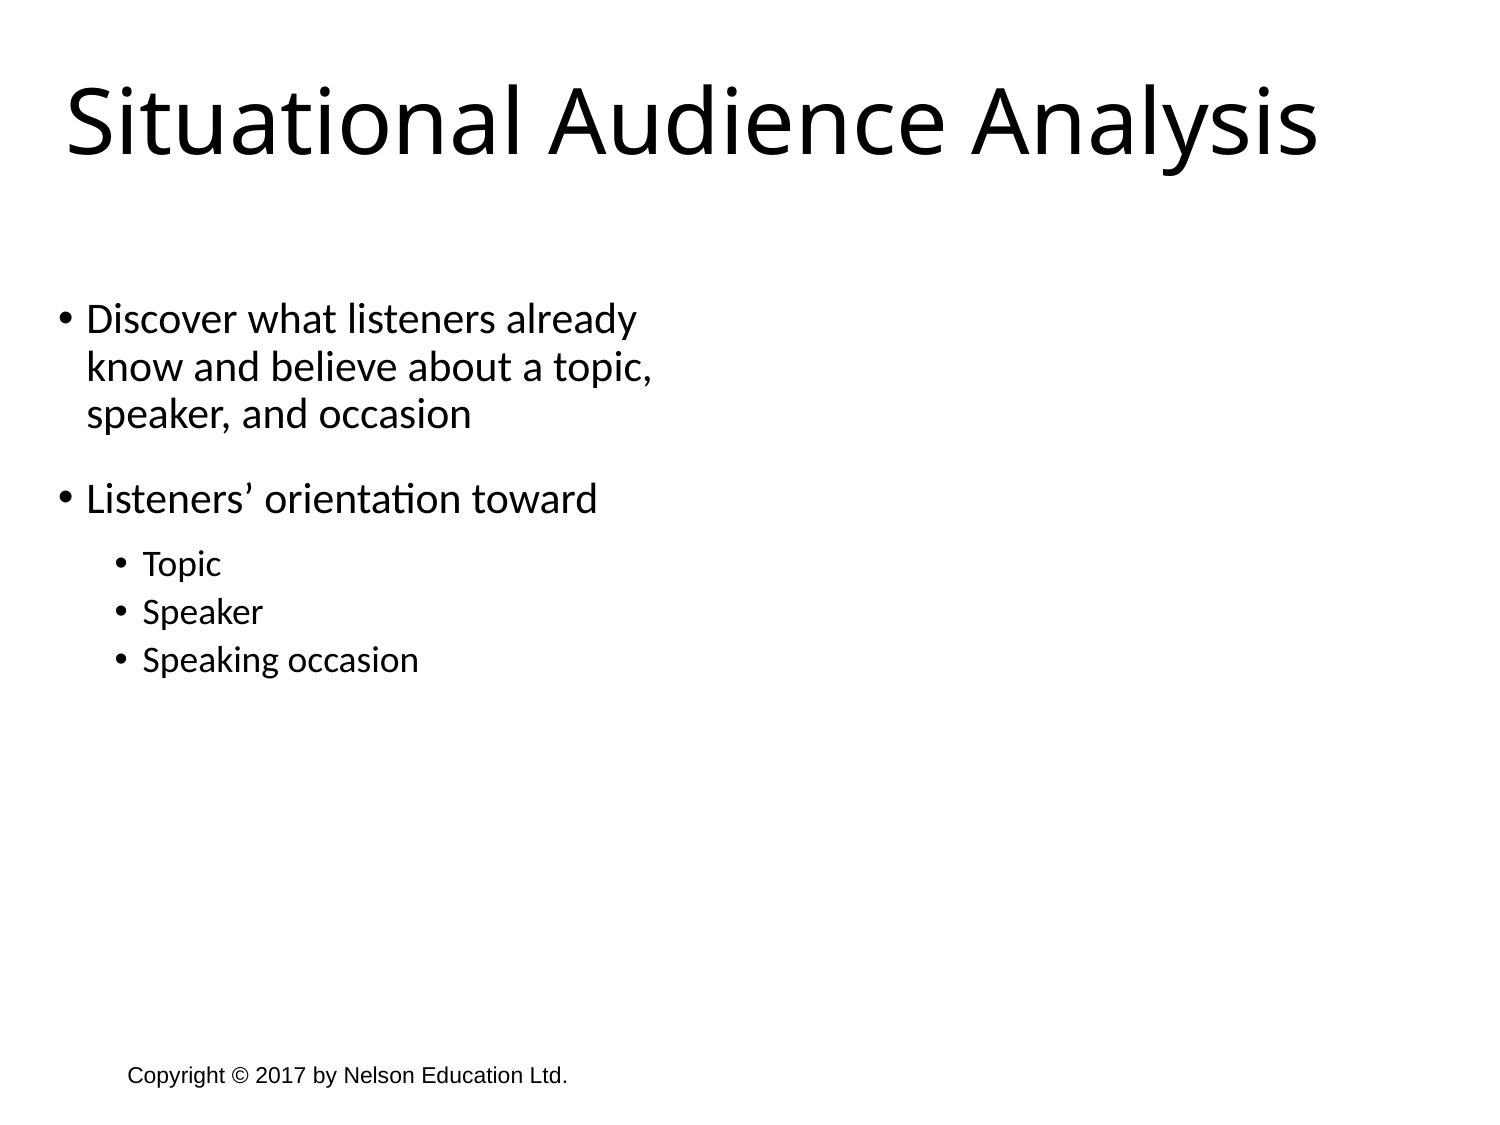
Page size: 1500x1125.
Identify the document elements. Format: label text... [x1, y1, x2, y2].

list Discover what listeners already know and believe about a topic, speaker, and occasion Listeners’ orientation toward Topic Speaker Speaking occasion [43, 288, 711, 1125]
text_box Situational Audience Analysis [50, 67, 1424, 197]
